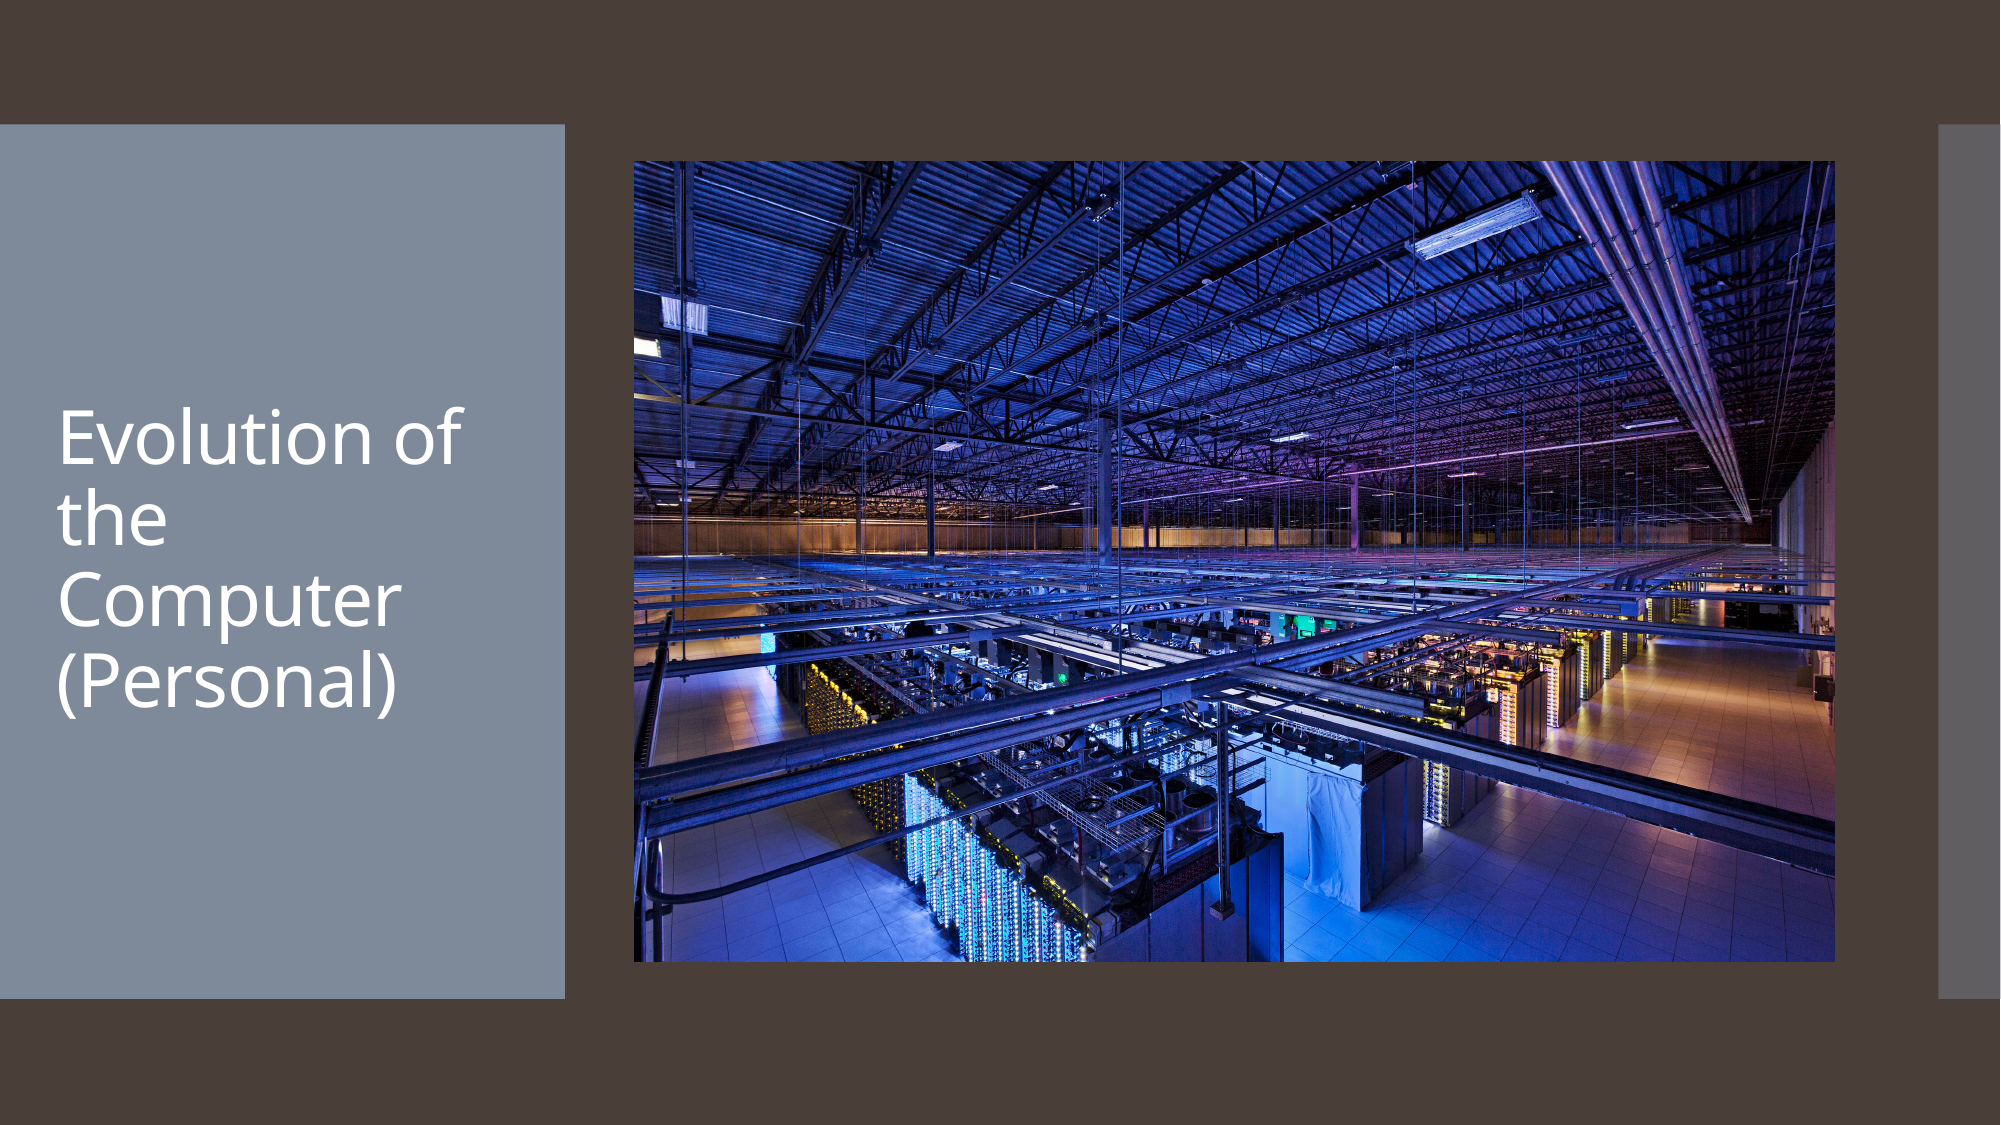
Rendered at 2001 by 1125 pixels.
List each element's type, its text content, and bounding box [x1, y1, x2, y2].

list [634, 161, 1835, 962]
title Evolution of the Computer (Personal) [41, 184, 525, 940]
